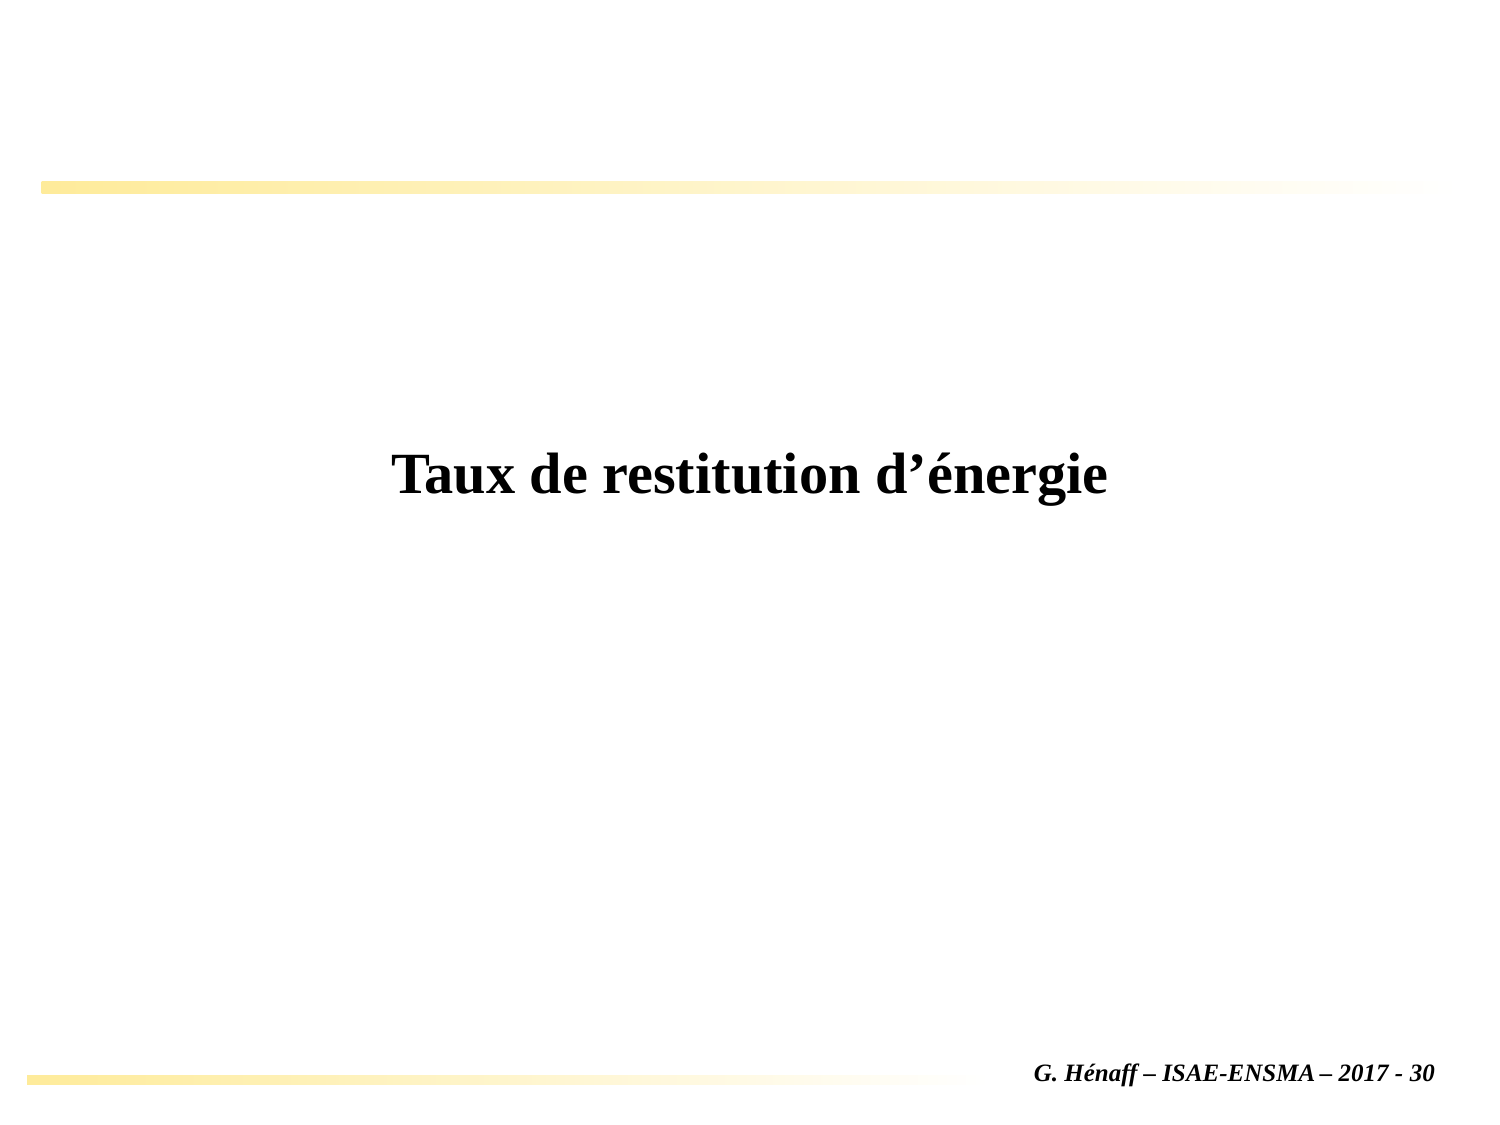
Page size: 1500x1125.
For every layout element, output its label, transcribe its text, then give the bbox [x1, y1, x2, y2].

title Taux de restitution d’énergie [112, 349, 1388, 591]
